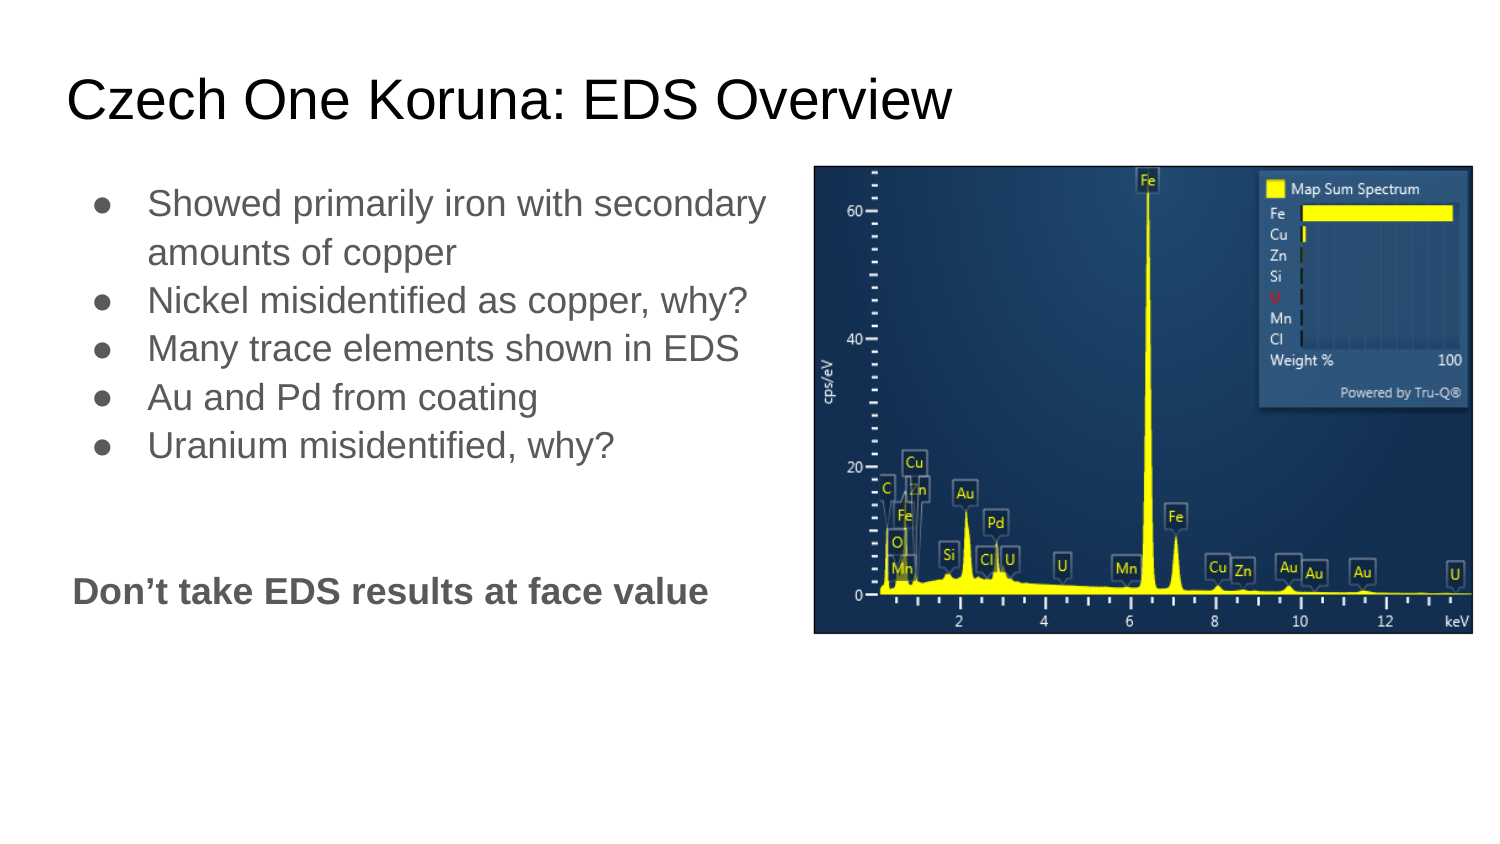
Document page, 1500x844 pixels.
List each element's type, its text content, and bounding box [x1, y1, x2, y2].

list Showed primarily iron with secondary amounts of copper Nickel misidentified as copper, why? Many trace elements shown in EDS Au and Pd from coating Uranium misidentified, why? Don’t take EDS results at face value [57, 161, 810, 764]
title Czech One Koruna: EDS Overview [51, 53, 1449, 147]
picture [809, 161, 1478, 640]
